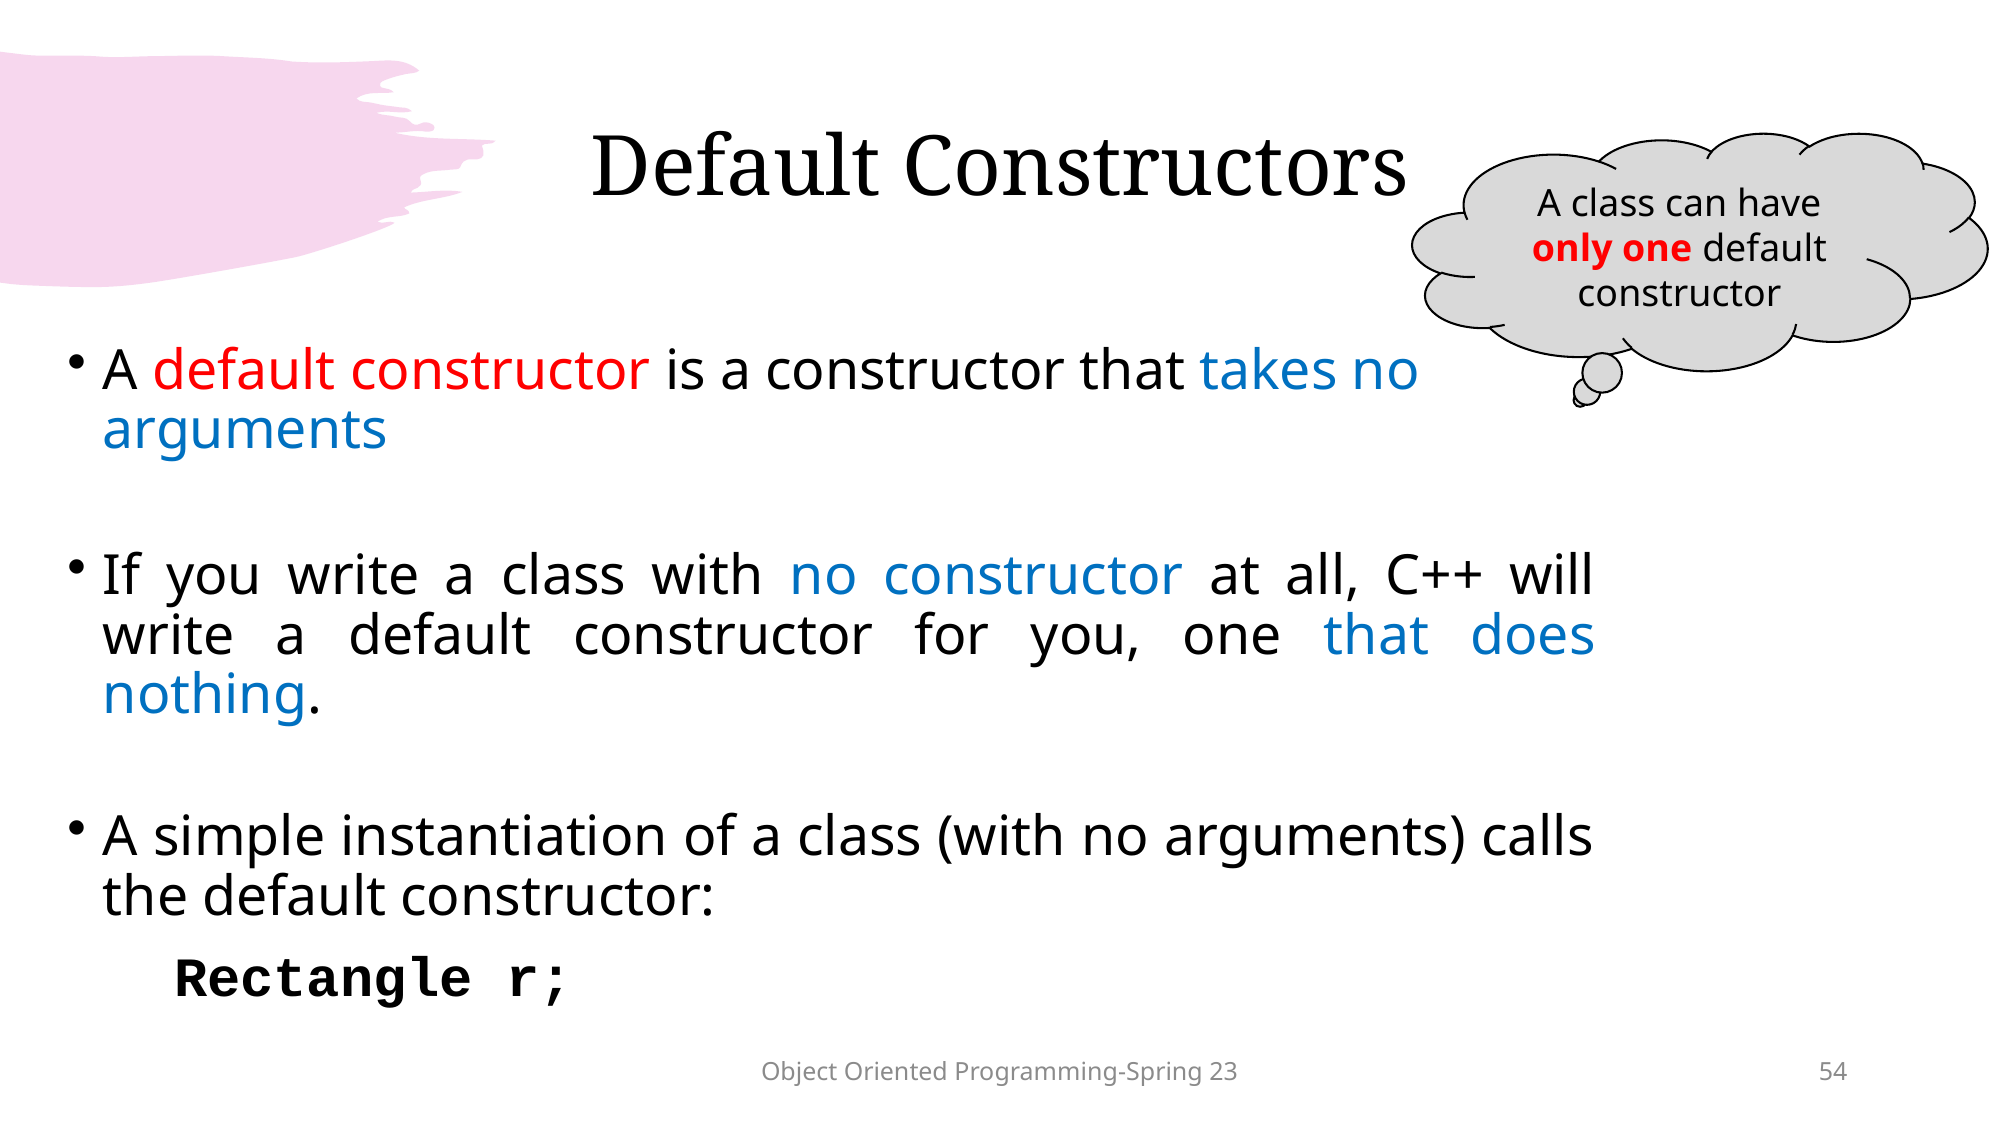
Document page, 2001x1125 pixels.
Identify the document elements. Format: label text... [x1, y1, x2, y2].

list A default constructor is a constructor that takes no arguments If you write a class with no constructor at all, C++ will write a default constructor for you, one that does nothing. A simple instantiation of a class (with no arguments) calls the default constructor: Rectangle r; [52, 334, 1611, 1017]
text_box A class can have only one default constructor [1410, 132, 1989, 408]
footer Object Oriented Programming-Spring 23 [662, 1042, 1338, 1103]
slide_number 54 [1412, 1042, 1863, 1103]
title Default Constructors [137, 59, 1863, 278]
